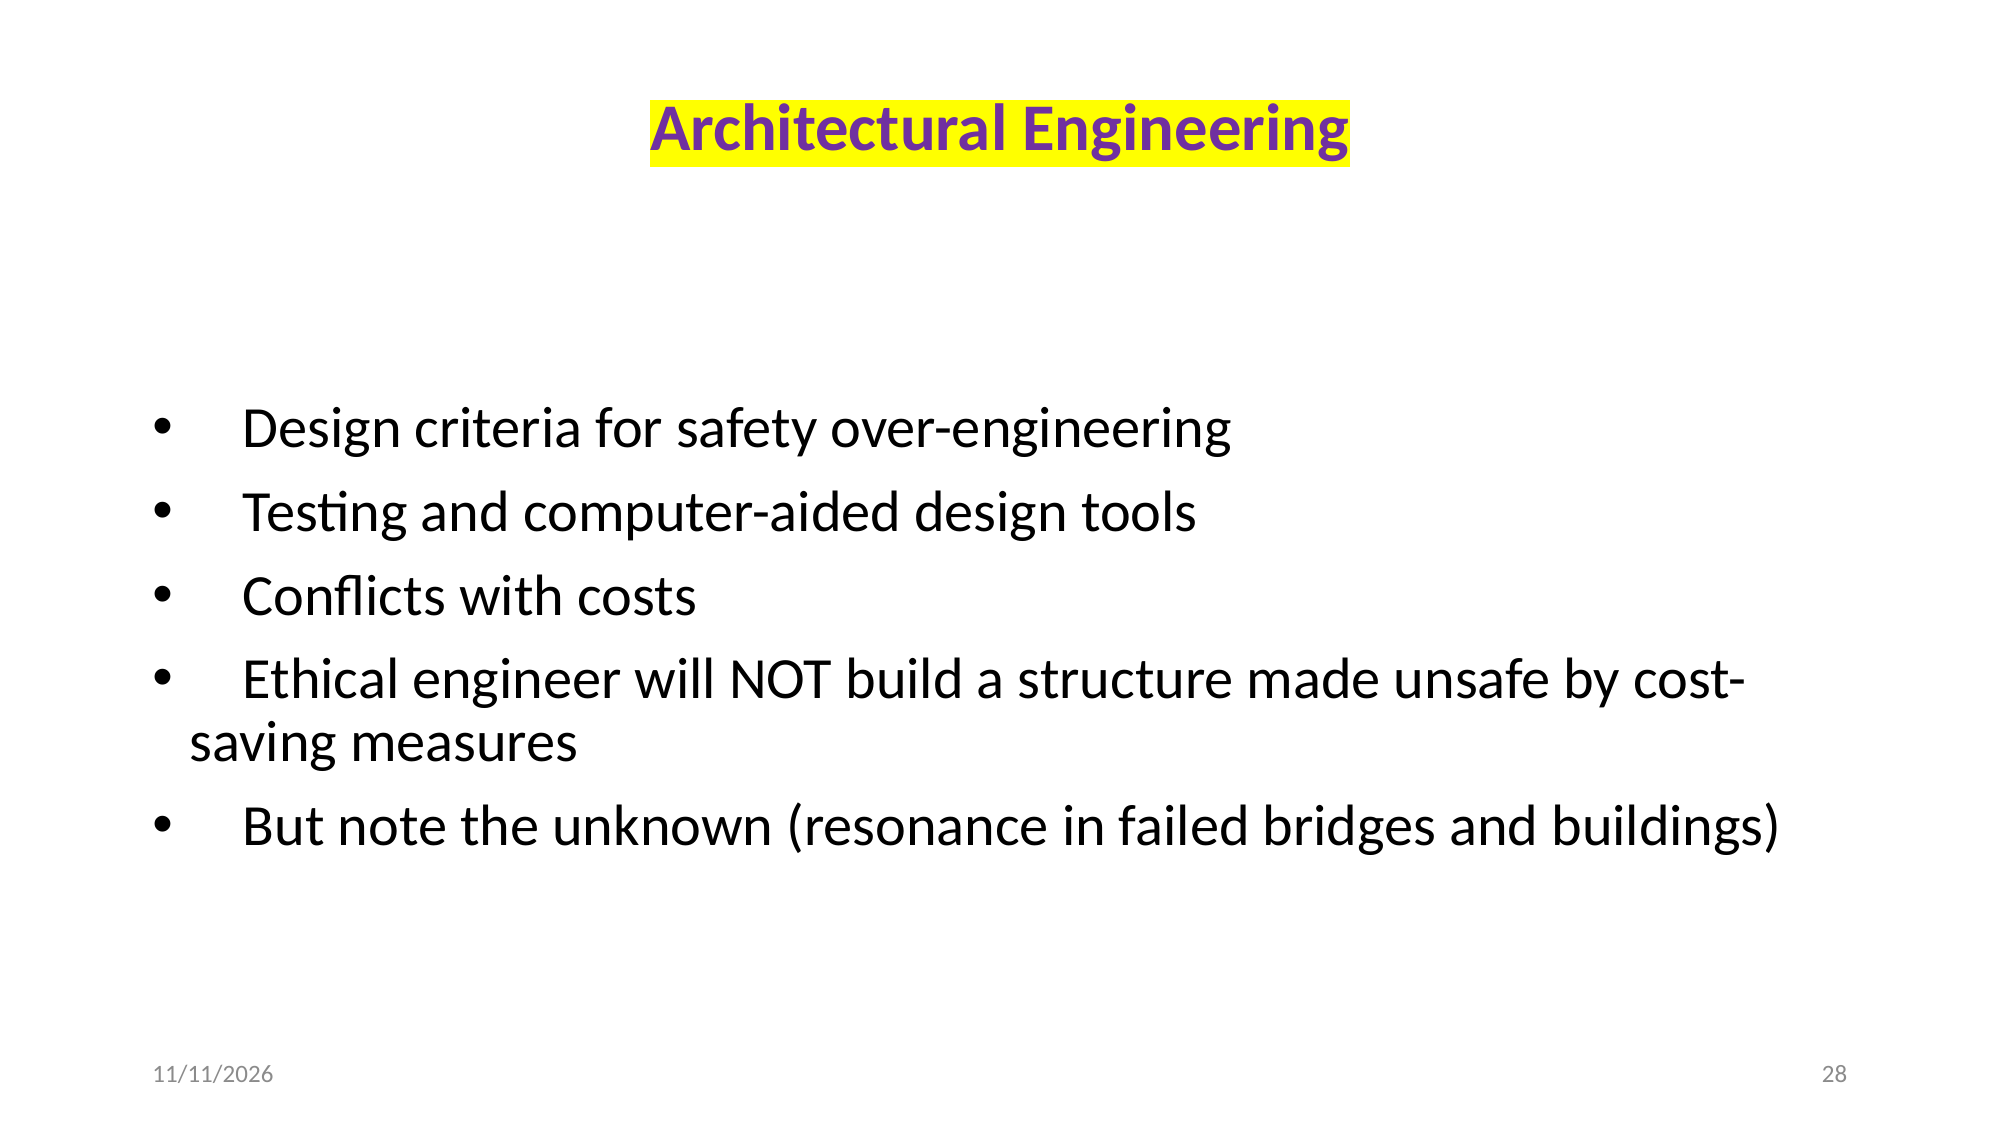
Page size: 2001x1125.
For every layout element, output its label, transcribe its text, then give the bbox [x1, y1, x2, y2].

slide_number 28 [1412, 1042, 1863, 1103]
slide_number 05-Aug-25 [137, 1042, 588, 1103]
list Design criteria for safety over-engineering Testing and computer-aided design tools Conflicts with costs Ethical engineer will NOT build a structure made unsafe by cost-saving measures But note the unknown (resonance in failed bridges and buildings) [137, 299, 1863, 1014]
title Architectural Engineering [137, 59, 1863, 278]
